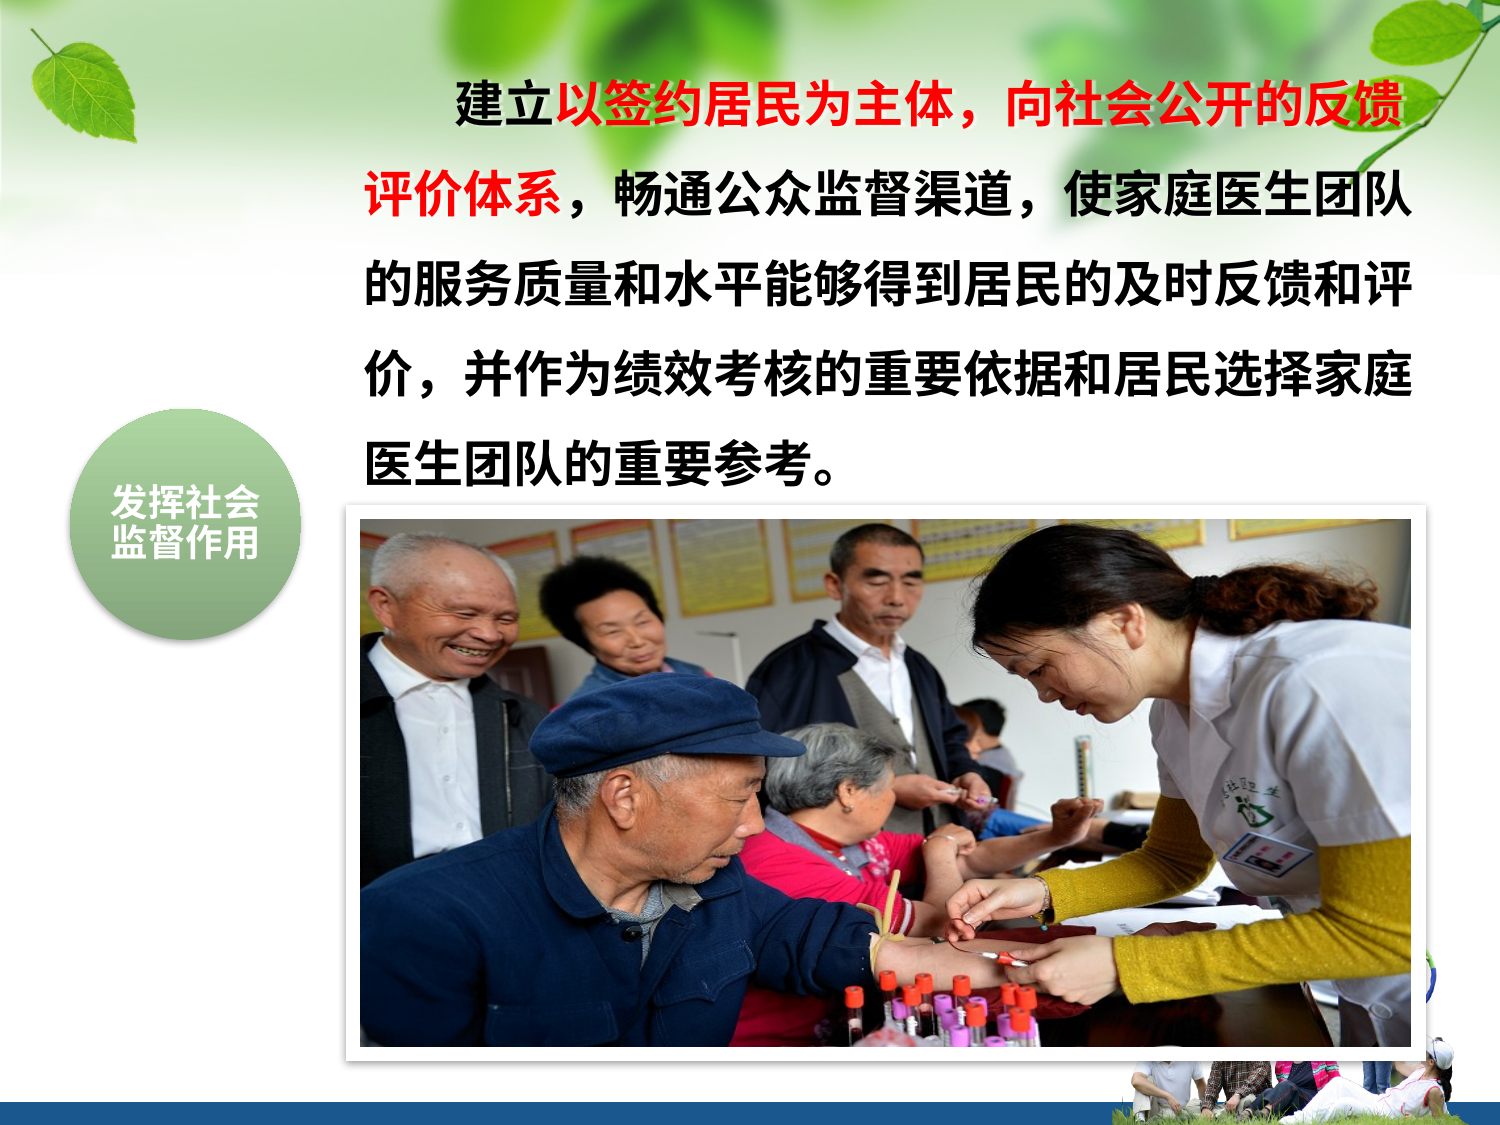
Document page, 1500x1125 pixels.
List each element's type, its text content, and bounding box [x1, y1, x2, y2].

text_box 发挥社会监督作用 [70, 408, 302, 640]
picture [359, 518, 1412, 1047]
text_box 建立以签约居民为主体，向社会公开的反馈评价体系，畅通公众监督渠道，使家庭医生团队的服务质量和水平能够得到居民的及时反馈和评价，并作为绩效考核的重要依据和居民选择家庭医生团队的重要参考。 [348, 54, 1435, 480]
picture [1112, 909, 1475, 1125]
picture [0, 0, 1500, 275]
